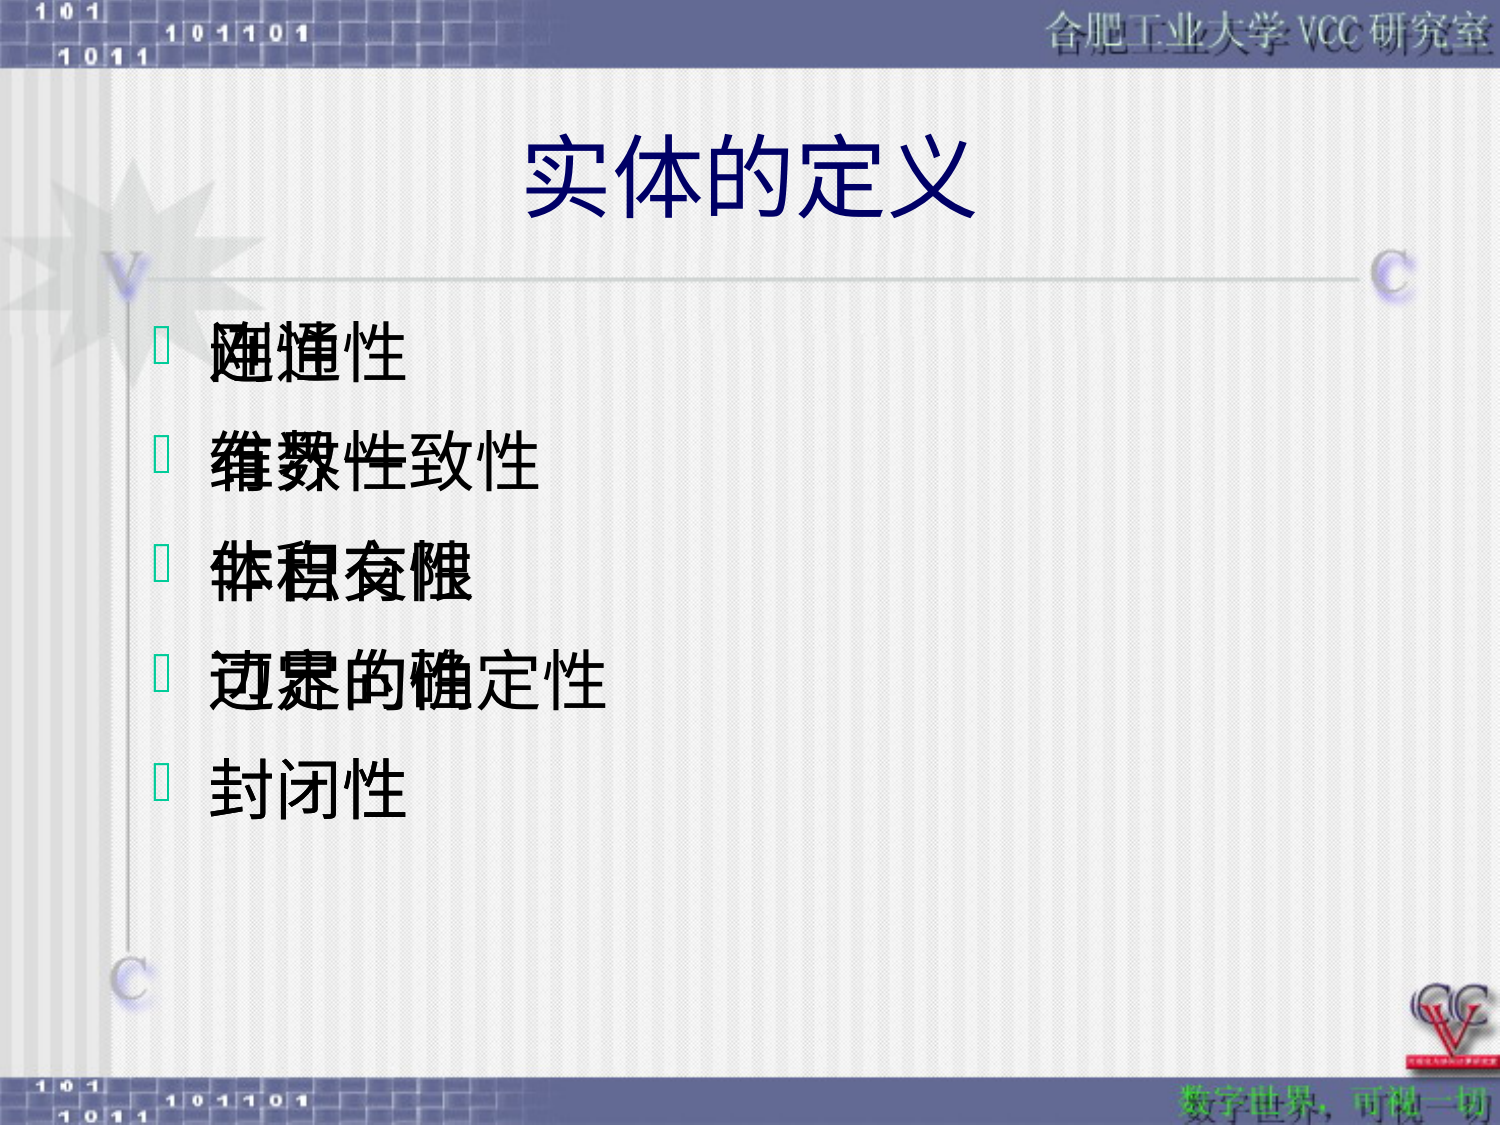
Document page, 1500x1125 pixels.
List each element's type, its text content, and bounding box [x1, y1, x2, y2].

picture [0, 0, 1500, 1125]
title 实体的定义 [112, 112, 1388, 238]
list 连通性 有界性 非自交性 可定向性 封闭性 [137, 287, 1413, 963]
